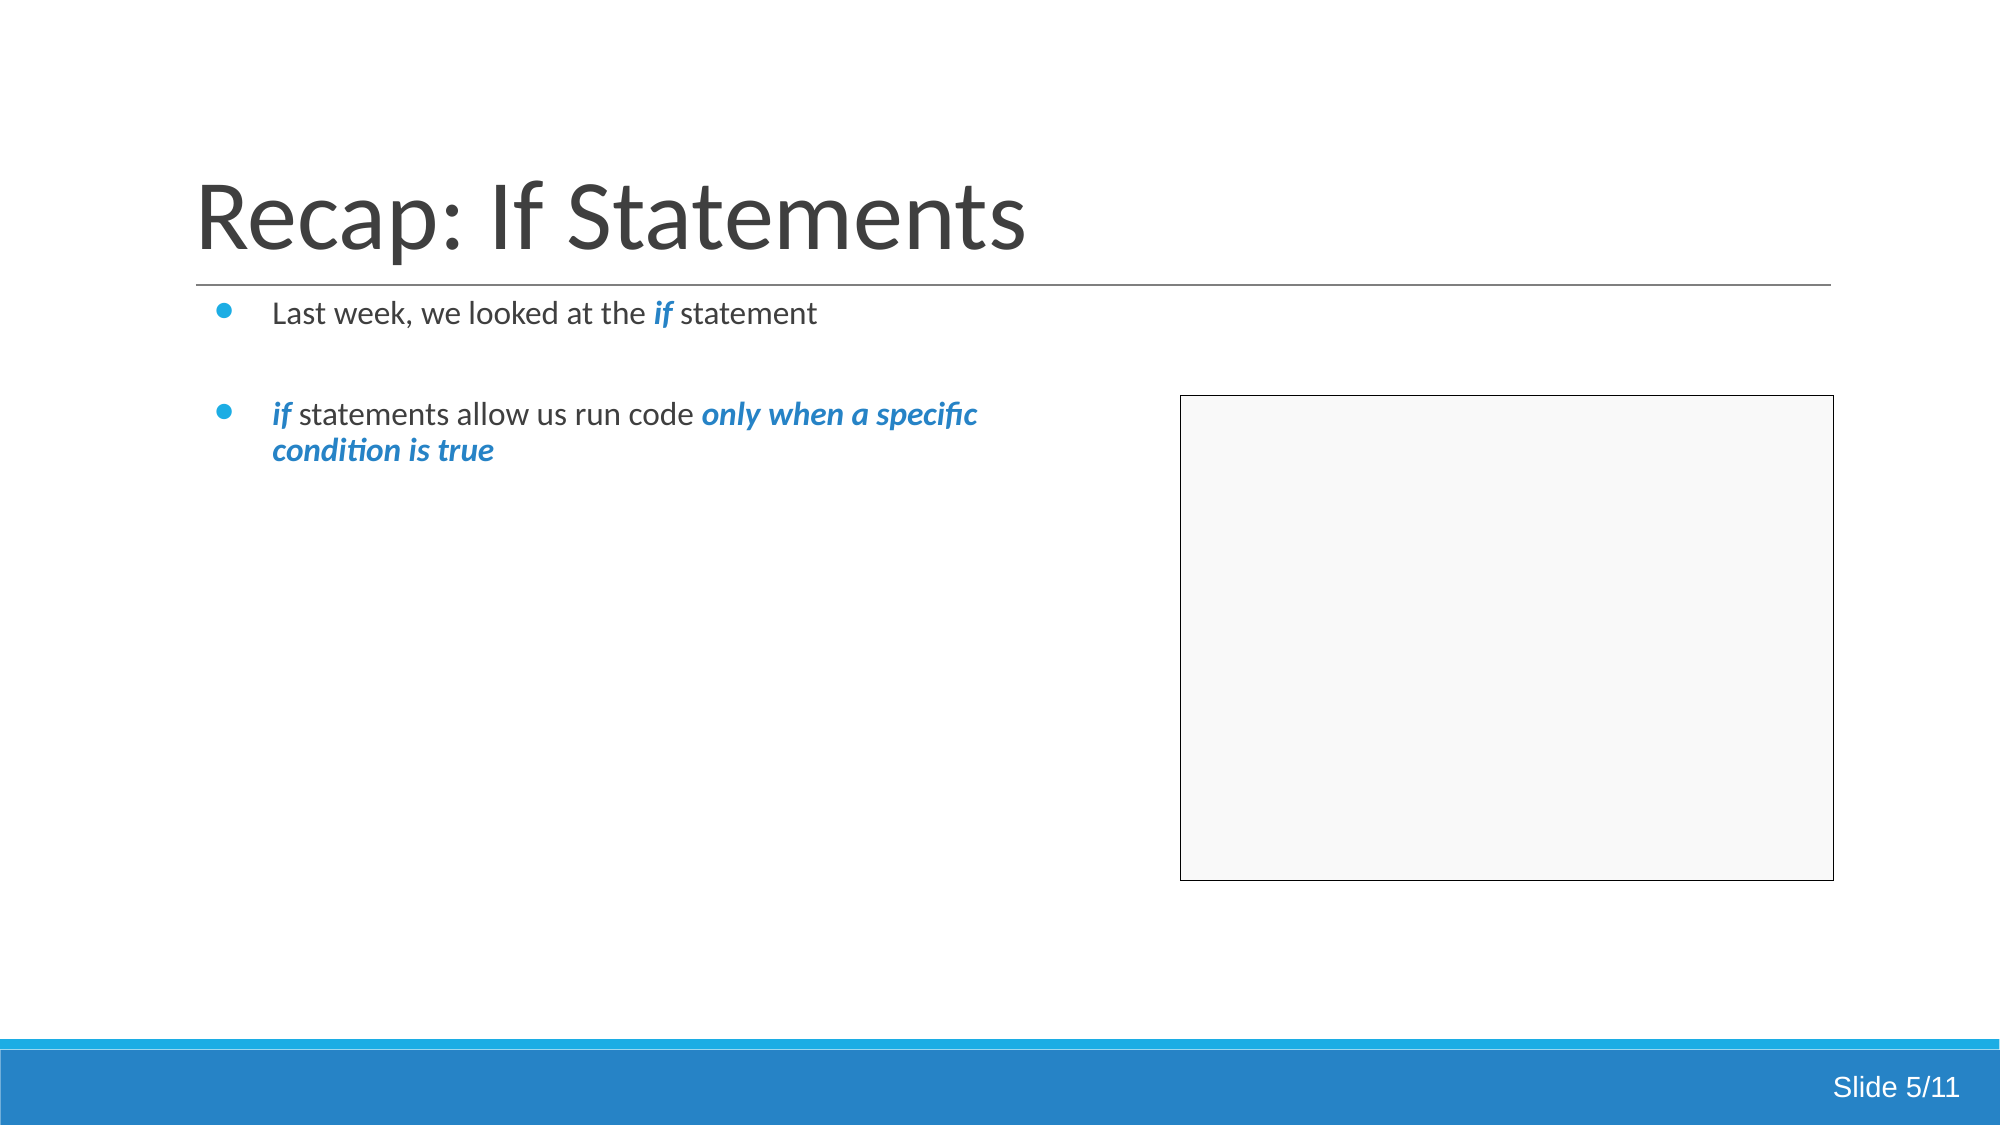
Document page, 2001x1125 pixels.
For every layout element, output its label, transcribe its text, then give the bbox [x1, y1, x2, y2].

text_box Slide 5/11 [1817, 1053, 2000, 1125]
title Recap: If Statements [180, 39, 1830, 278]
picture [1180, 395, 1834, 882]
text_box Last week, we looked at the if statement if statements allow us run code only when a specific condition is true [197, 288, 1100, 849]
